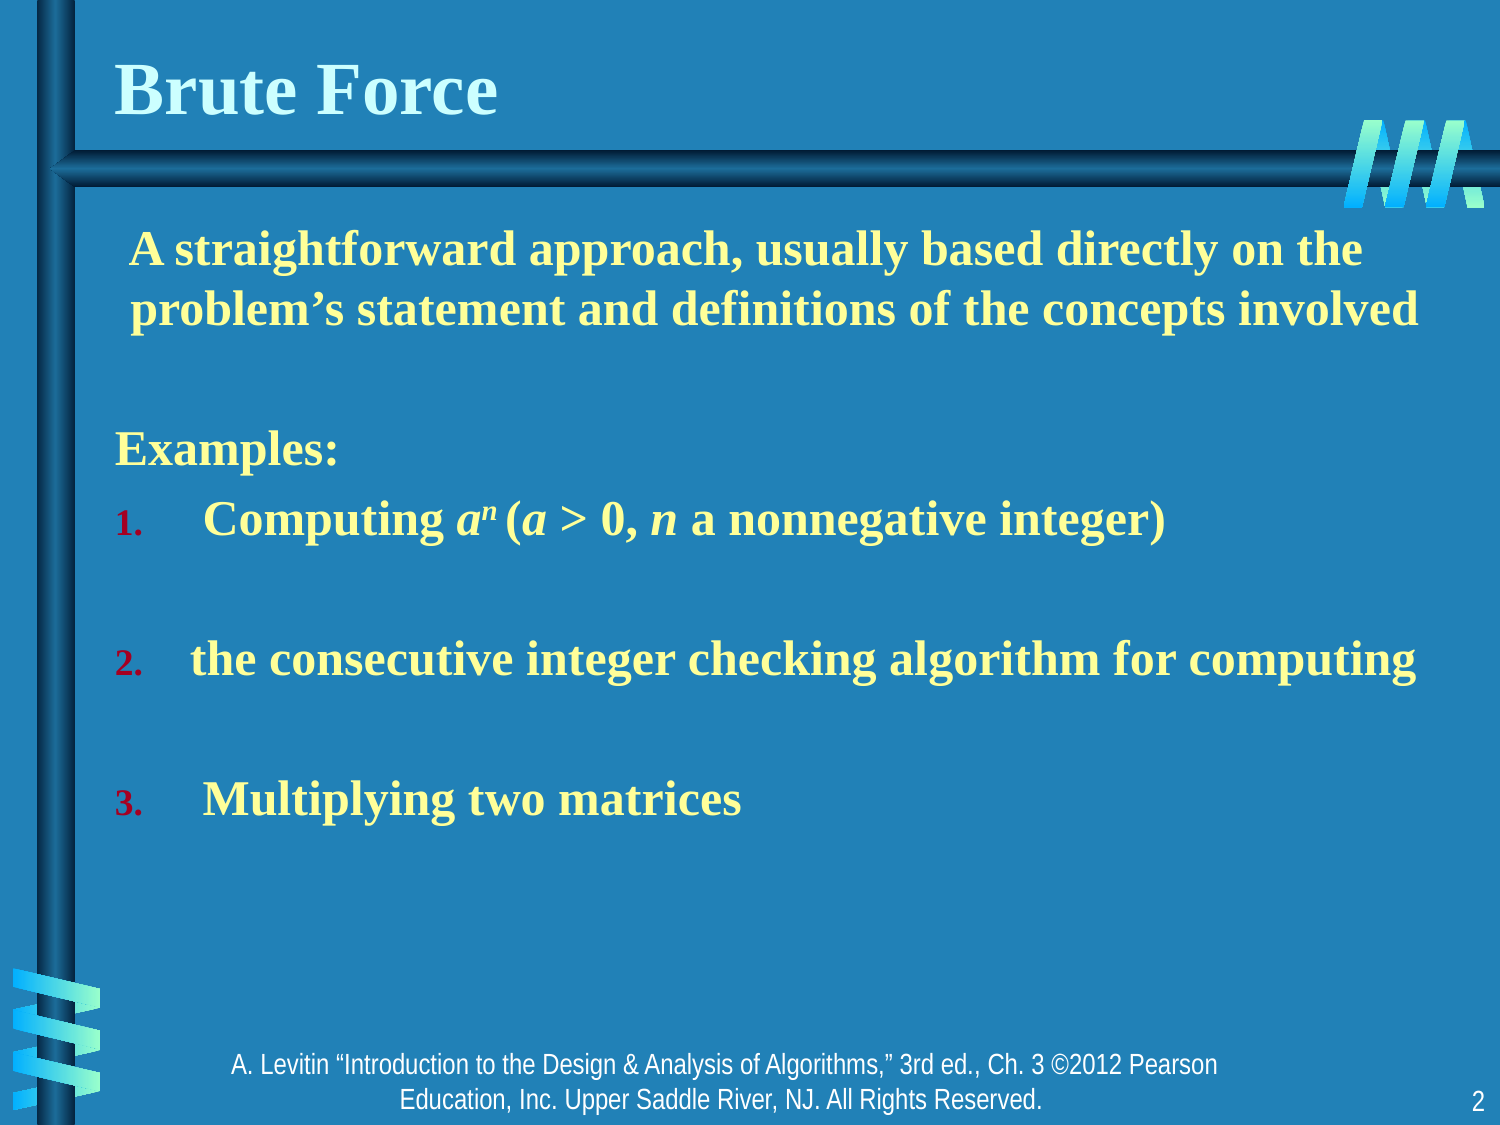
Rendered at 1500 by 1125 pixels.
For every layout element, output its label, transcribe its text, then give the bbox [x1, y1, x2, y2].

title Brute Force [99, 24, 1475, 138]
footer A. Levitin “Introduction to the Design & Analysis of Algorithms,” 3rd ed., Ch. 3 ©2012 Pearson Education, Inc. Upper Saddle River, NJ. All Rights Reserved. [200, 1037, 1250, 1088]
slide_number 2 [1187, 1074, 1500, 1125]
